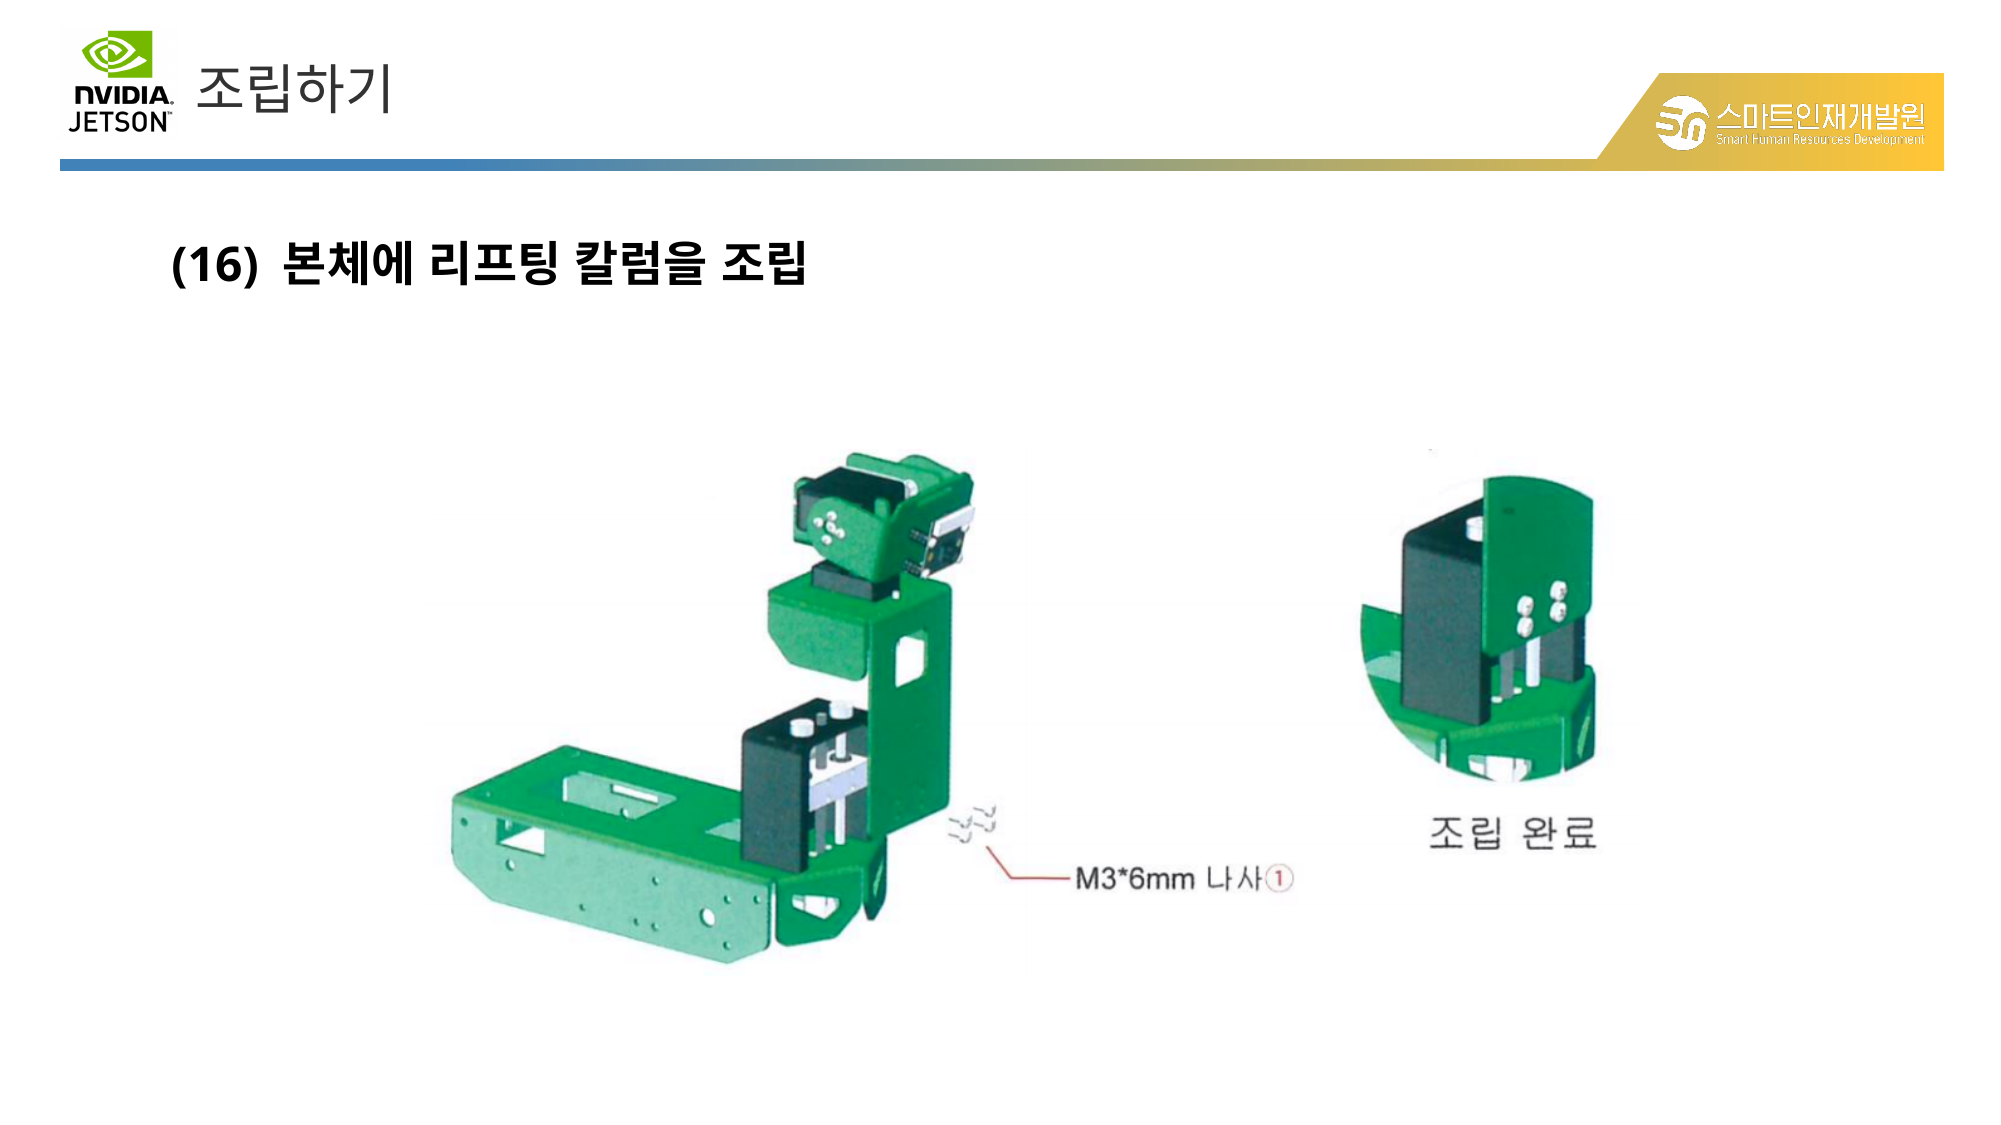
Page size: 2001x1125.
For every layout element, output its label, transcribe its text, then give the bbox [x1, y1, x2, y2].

picture [1643, 84, 1938, 162]
picture [426, 449, 1642, 976]
picture [59, 26, 178, 140]
text_box (16) 본체에 리프팅 칼럼을 조립 [156, 197, 1859, 299]
text_box 조립하기 [180, 47, 410, 128]
